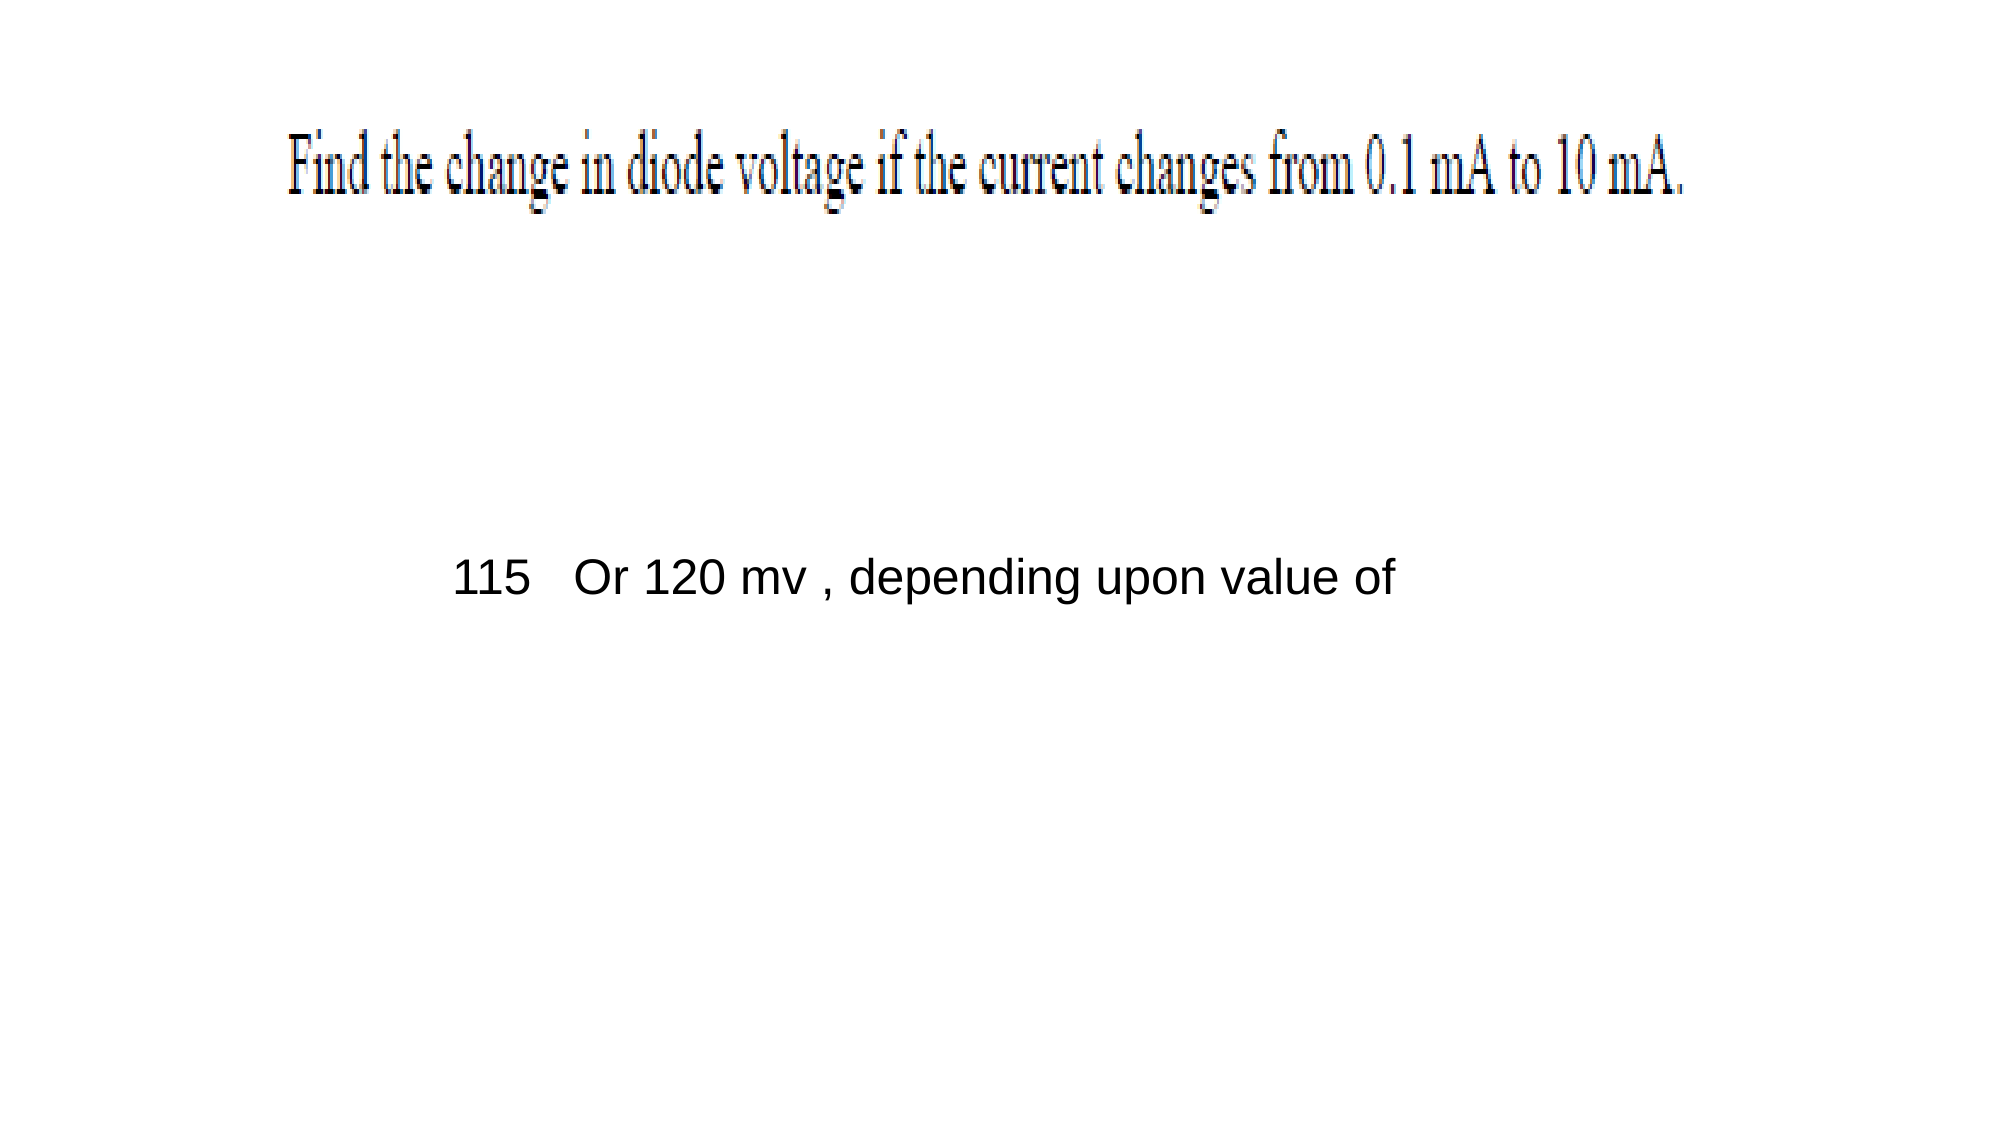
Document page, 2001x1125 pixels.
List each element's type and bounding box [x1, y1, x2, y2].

picture [274, 99, 1711, 225]
